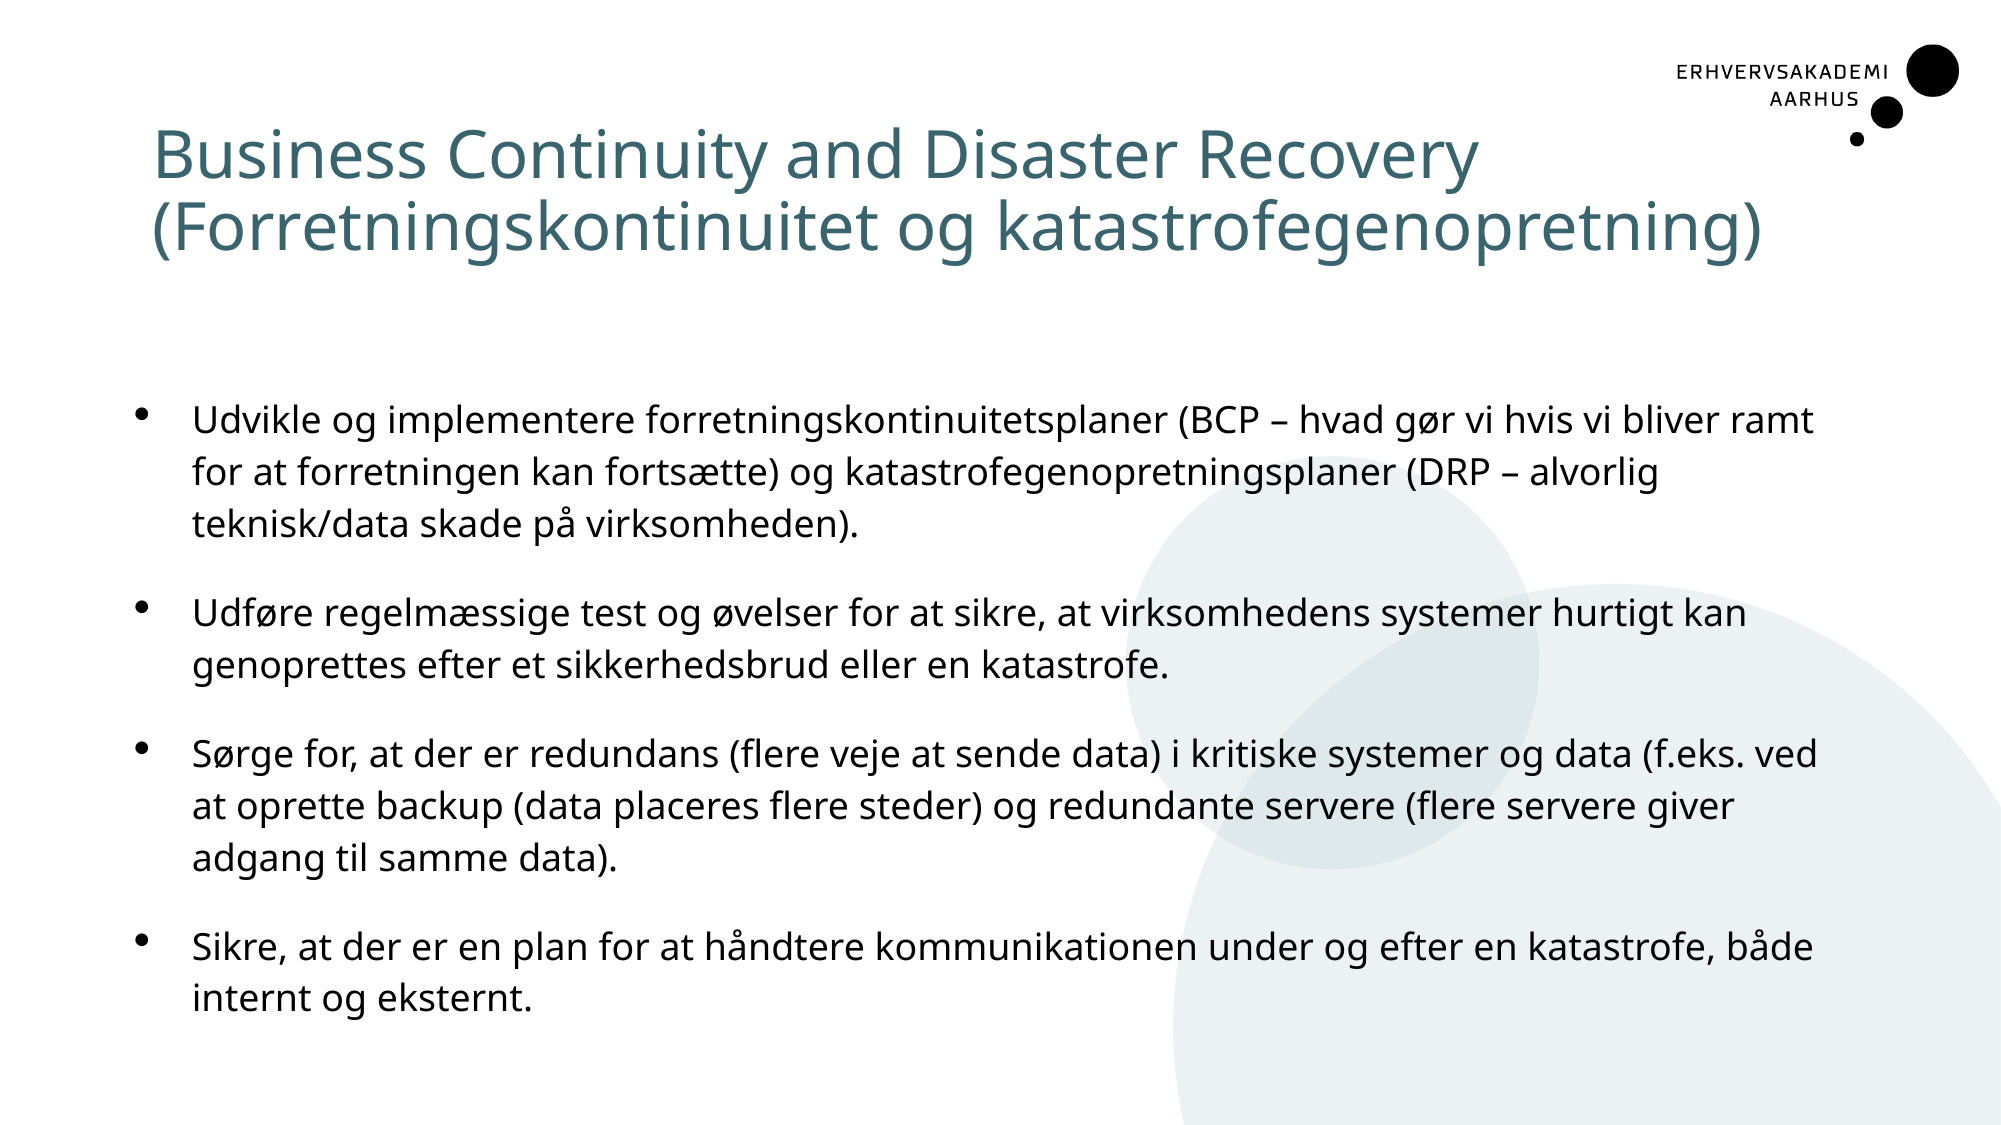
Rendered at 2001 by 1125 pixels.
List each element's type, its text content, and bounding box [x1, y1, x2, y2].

title Business Continuity and Disaster Recovery (Forretningskontinuitet og katastrofegenopretning) [137, 109, 1952, 278]
list Udvikle og implementere forretningskontinuitetsplaner (BCP – hvad gør vi hvis vi bliver ramt for at forretningen kan fortsætte) og katastrofegenopretningsplaner (DRP – alvorlig teknisk/data skade på virksomheden). Udføre regelmæssige test og øvelser for at sikre, at virksomhedens systemer hurtigt kan genoprettes efter et sikkerhedsbrud eller en katastrofe. Sørge for, at der er redundans (flere veje at sende data) i kritiske systemer og data (f.eks. ved at oprette backup (data placeres flere steder) og redundante servere (flere servere giver adgang til samme data). Sikre, at der er en plan for at håndtere kommunikationen under og efter en katastrofe, både internt og eksternt. [120, 382, 1846, 1104]
picture [1666, 38, 1965, 151]
